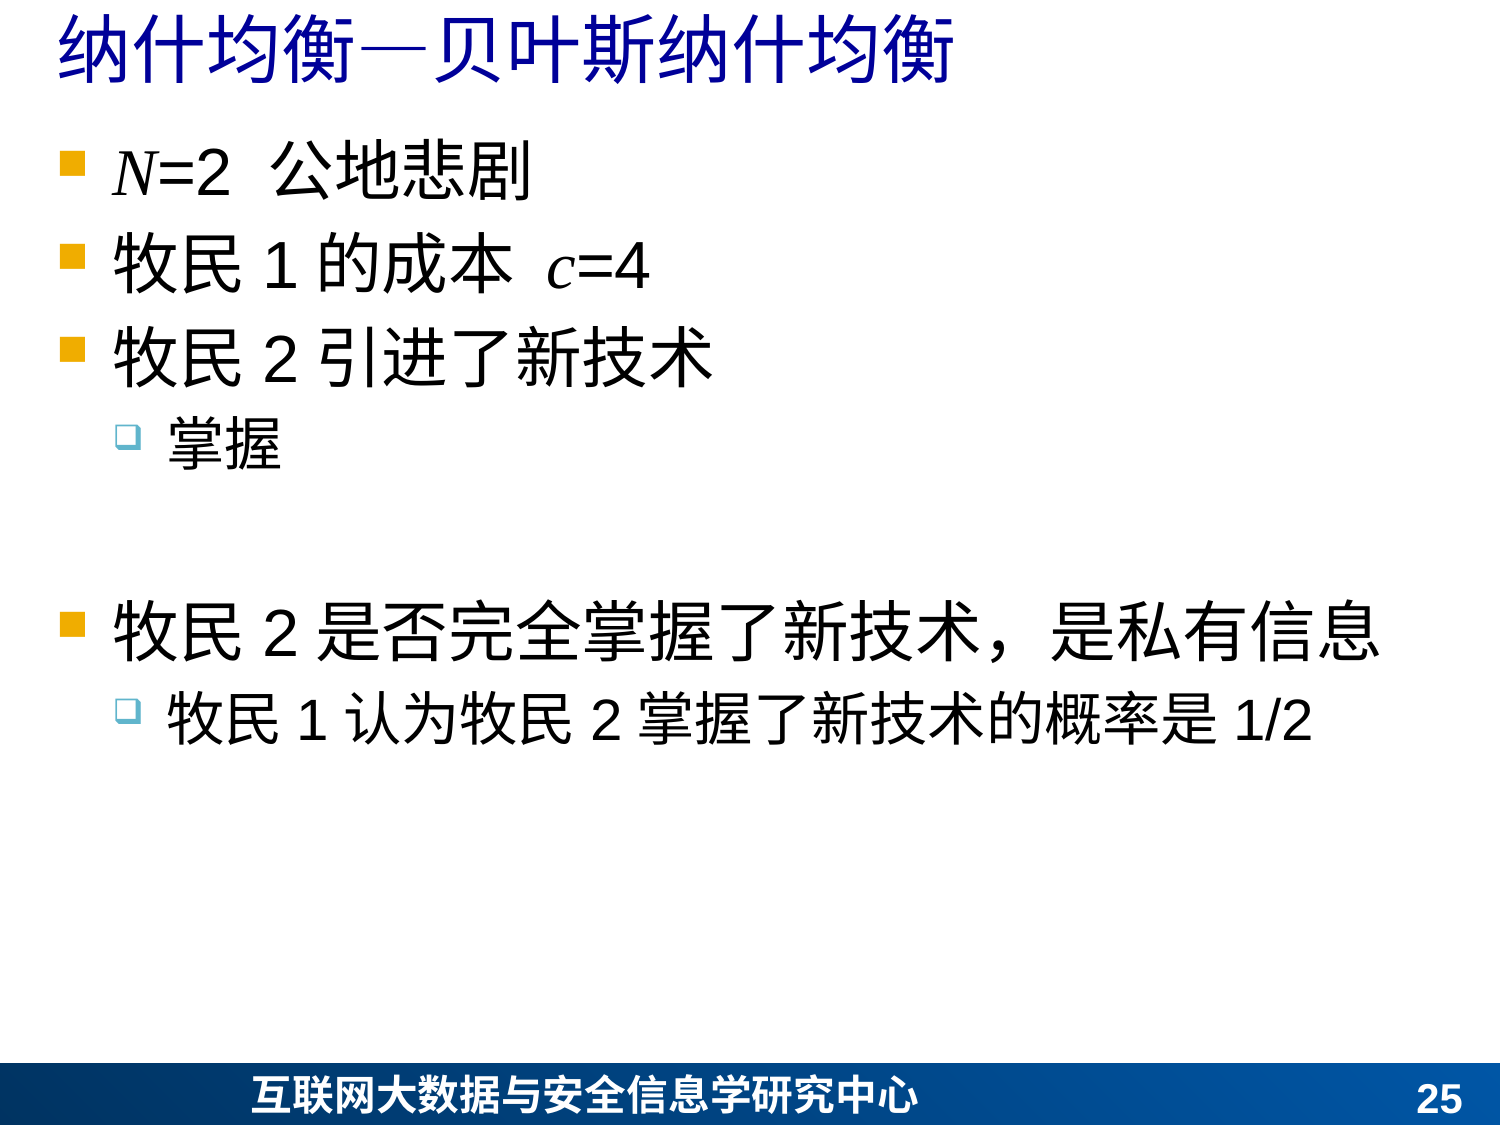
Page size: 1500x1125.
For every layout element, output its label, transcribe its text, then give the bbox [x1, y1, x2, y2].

title 纳什均衡—贝叶斯纳什均衡 [41, 0, 1500, 114]
slide_number 24 [1127, 1063, 1479, 1125]
